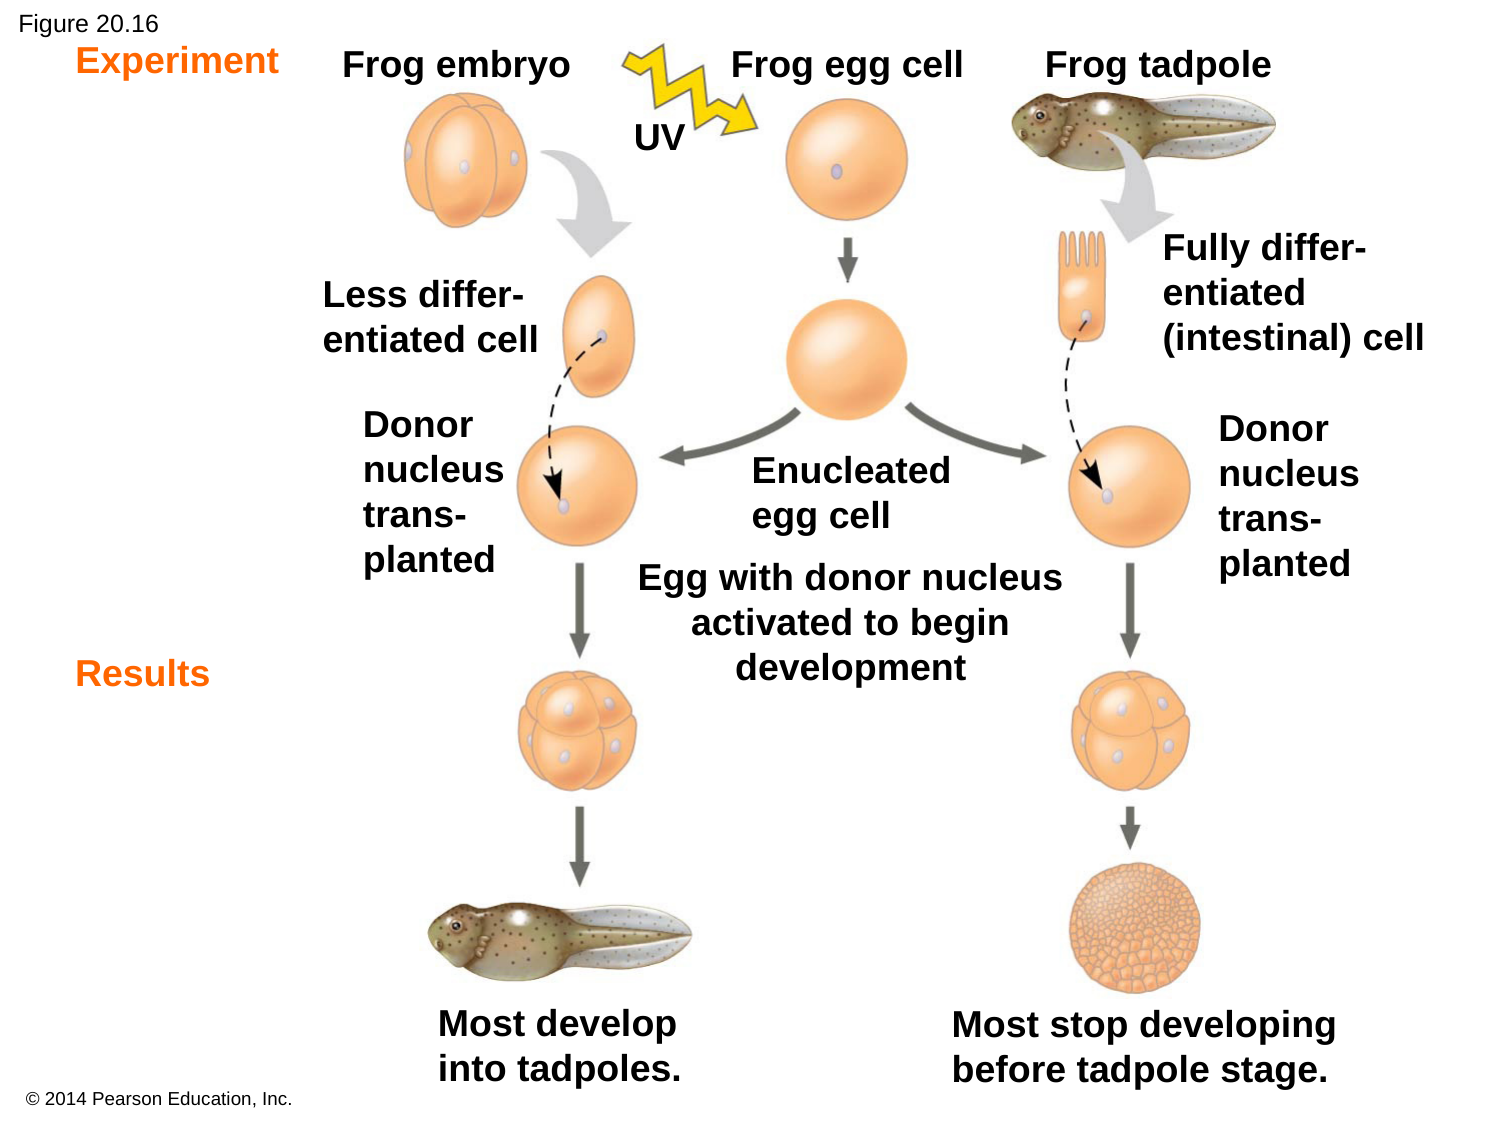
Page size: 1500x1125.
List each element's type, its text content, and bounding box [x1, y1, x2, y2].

text_box Most develop into tadpoles. [437, 1086, 689, 1091]
title Figure 20.16 [3, 0, 930, 50]
picture [67, 38, 1433, 1080]
text_box Most stop developing before tadpole stage. [951, 1086, 1338, 1093]
